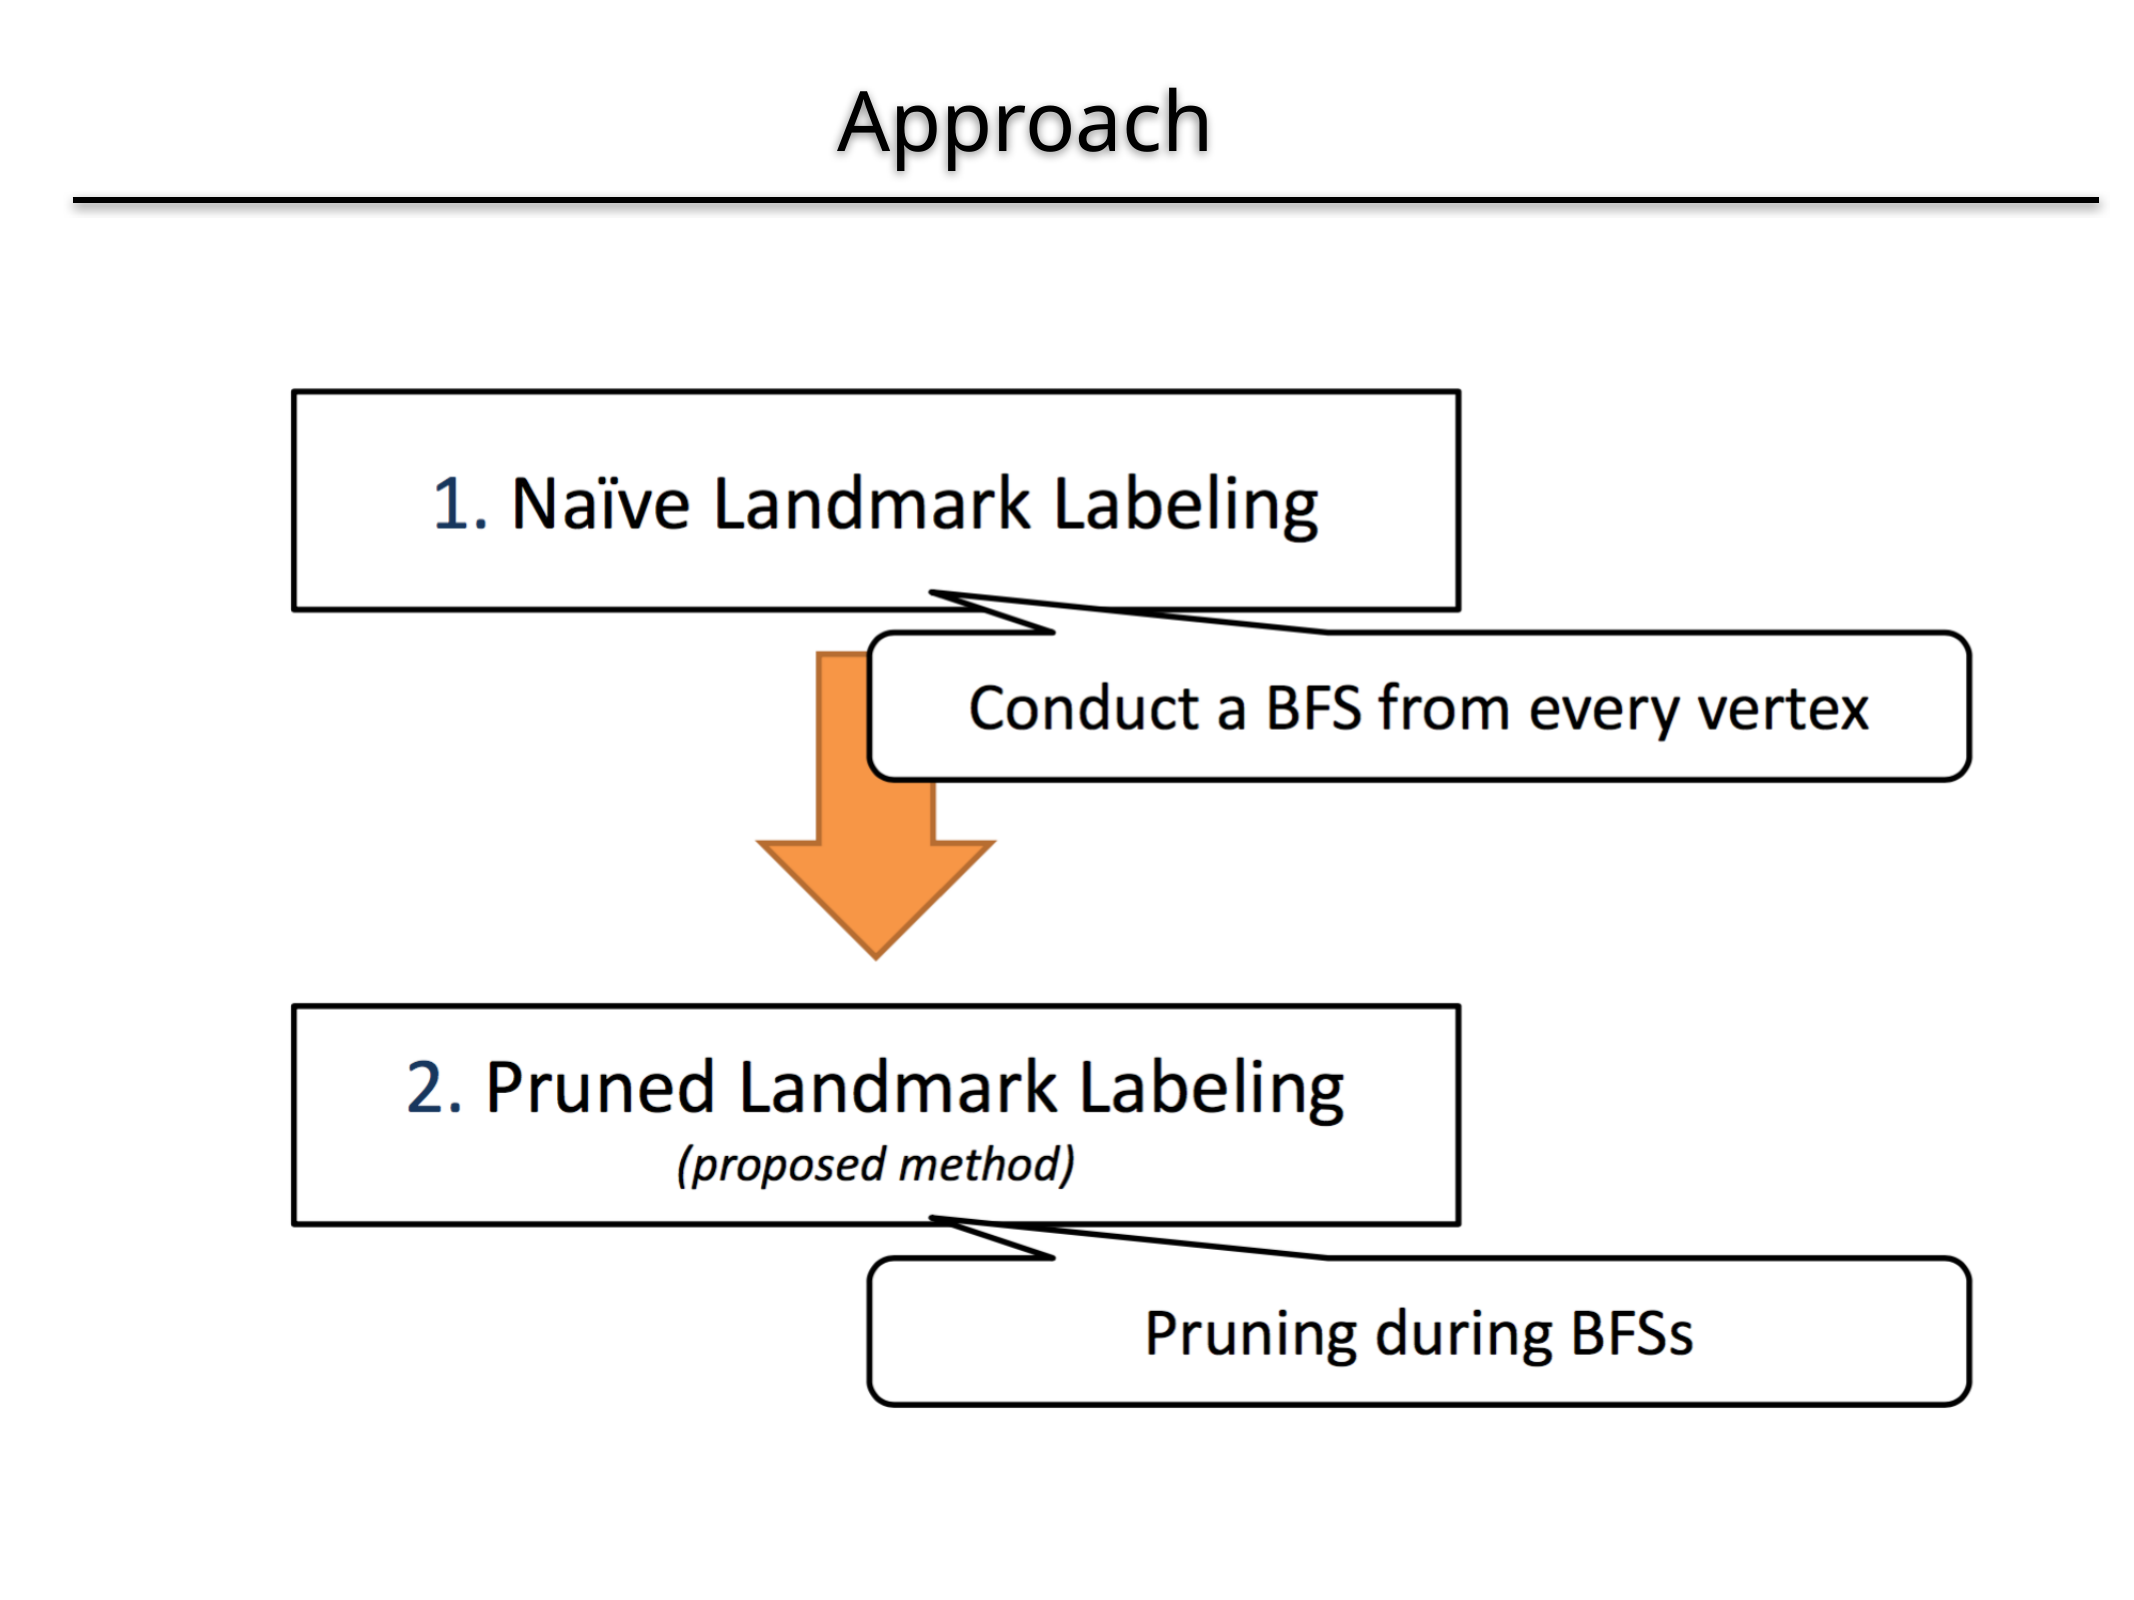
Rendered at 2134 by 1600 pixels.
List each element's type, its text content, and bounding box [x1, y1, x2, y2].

picture [274, 340, 1996, 1424]
text_box Approach [828, 59, 1223, 177]
